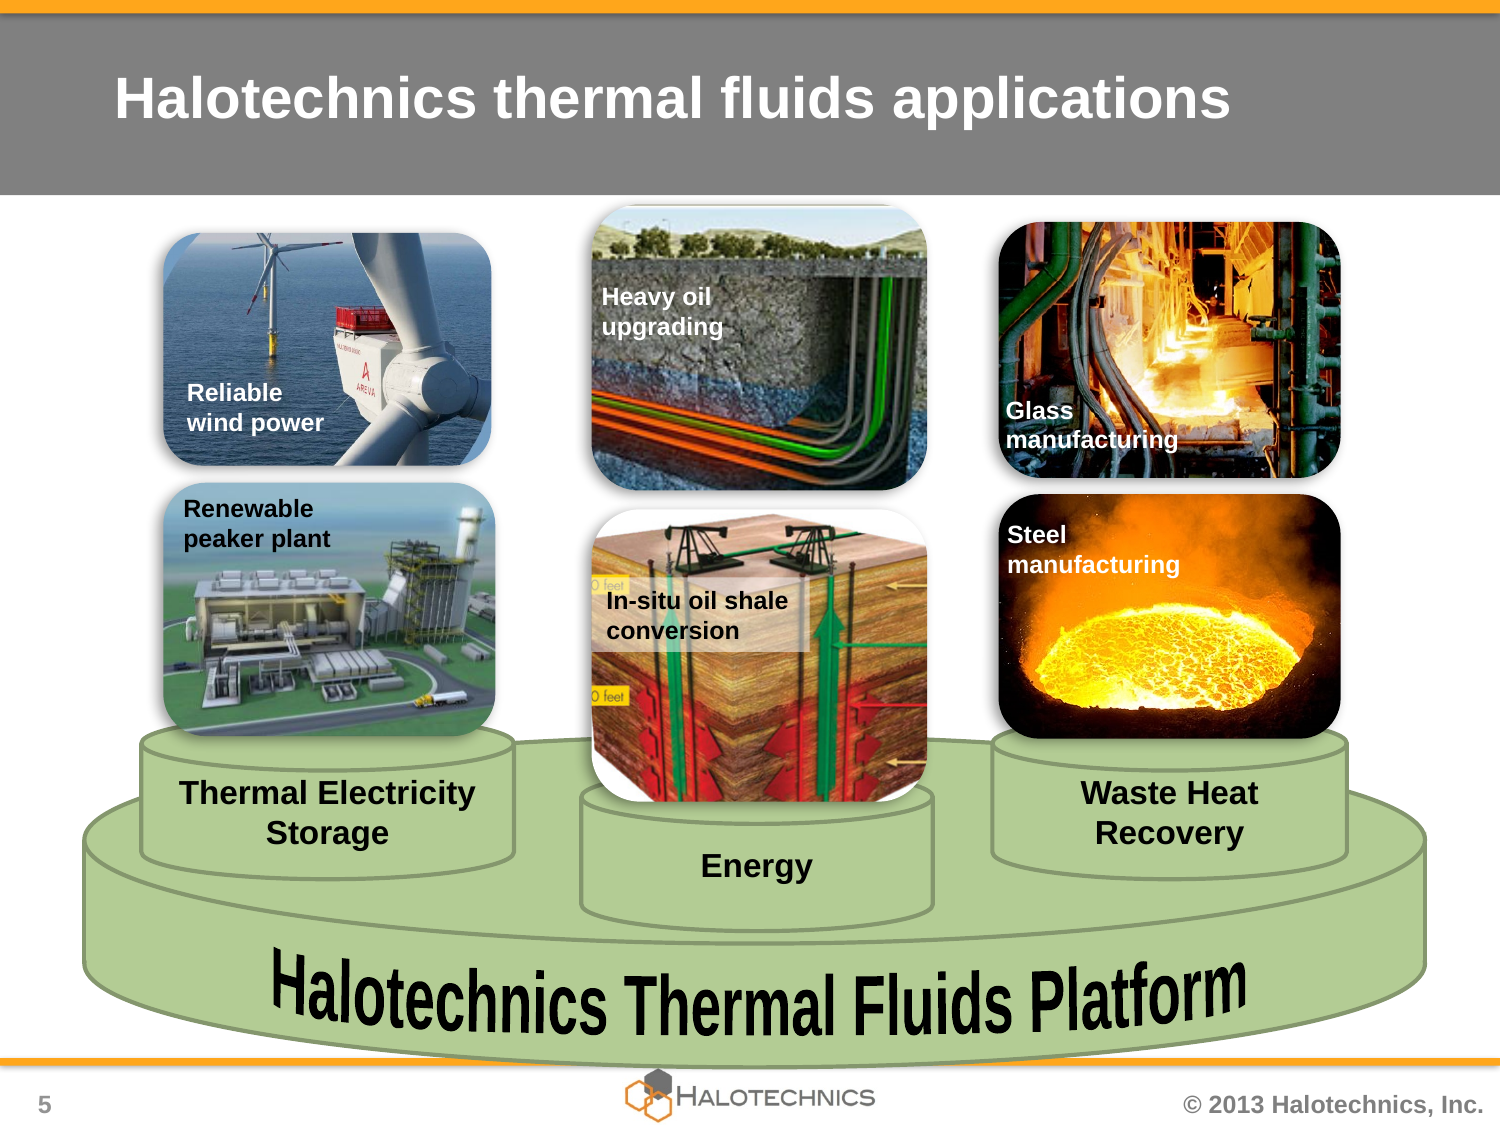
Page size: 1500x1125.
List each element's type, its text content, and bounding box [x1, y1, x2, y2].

title Halotechnics thermal fluids applications [99, 0, 1450, 193]
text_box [84, 735, 1427, 1068]
picture [998, 493, 1341, 739]
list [163, 232, 492, 466]
picture [591, 204, 928, 491]
picture [591, 509, 928, 802]
picture [622, 1068, 878, 1125]
picture [163, 482, 496, 737]
picture [998, 221, 1341, 479]
